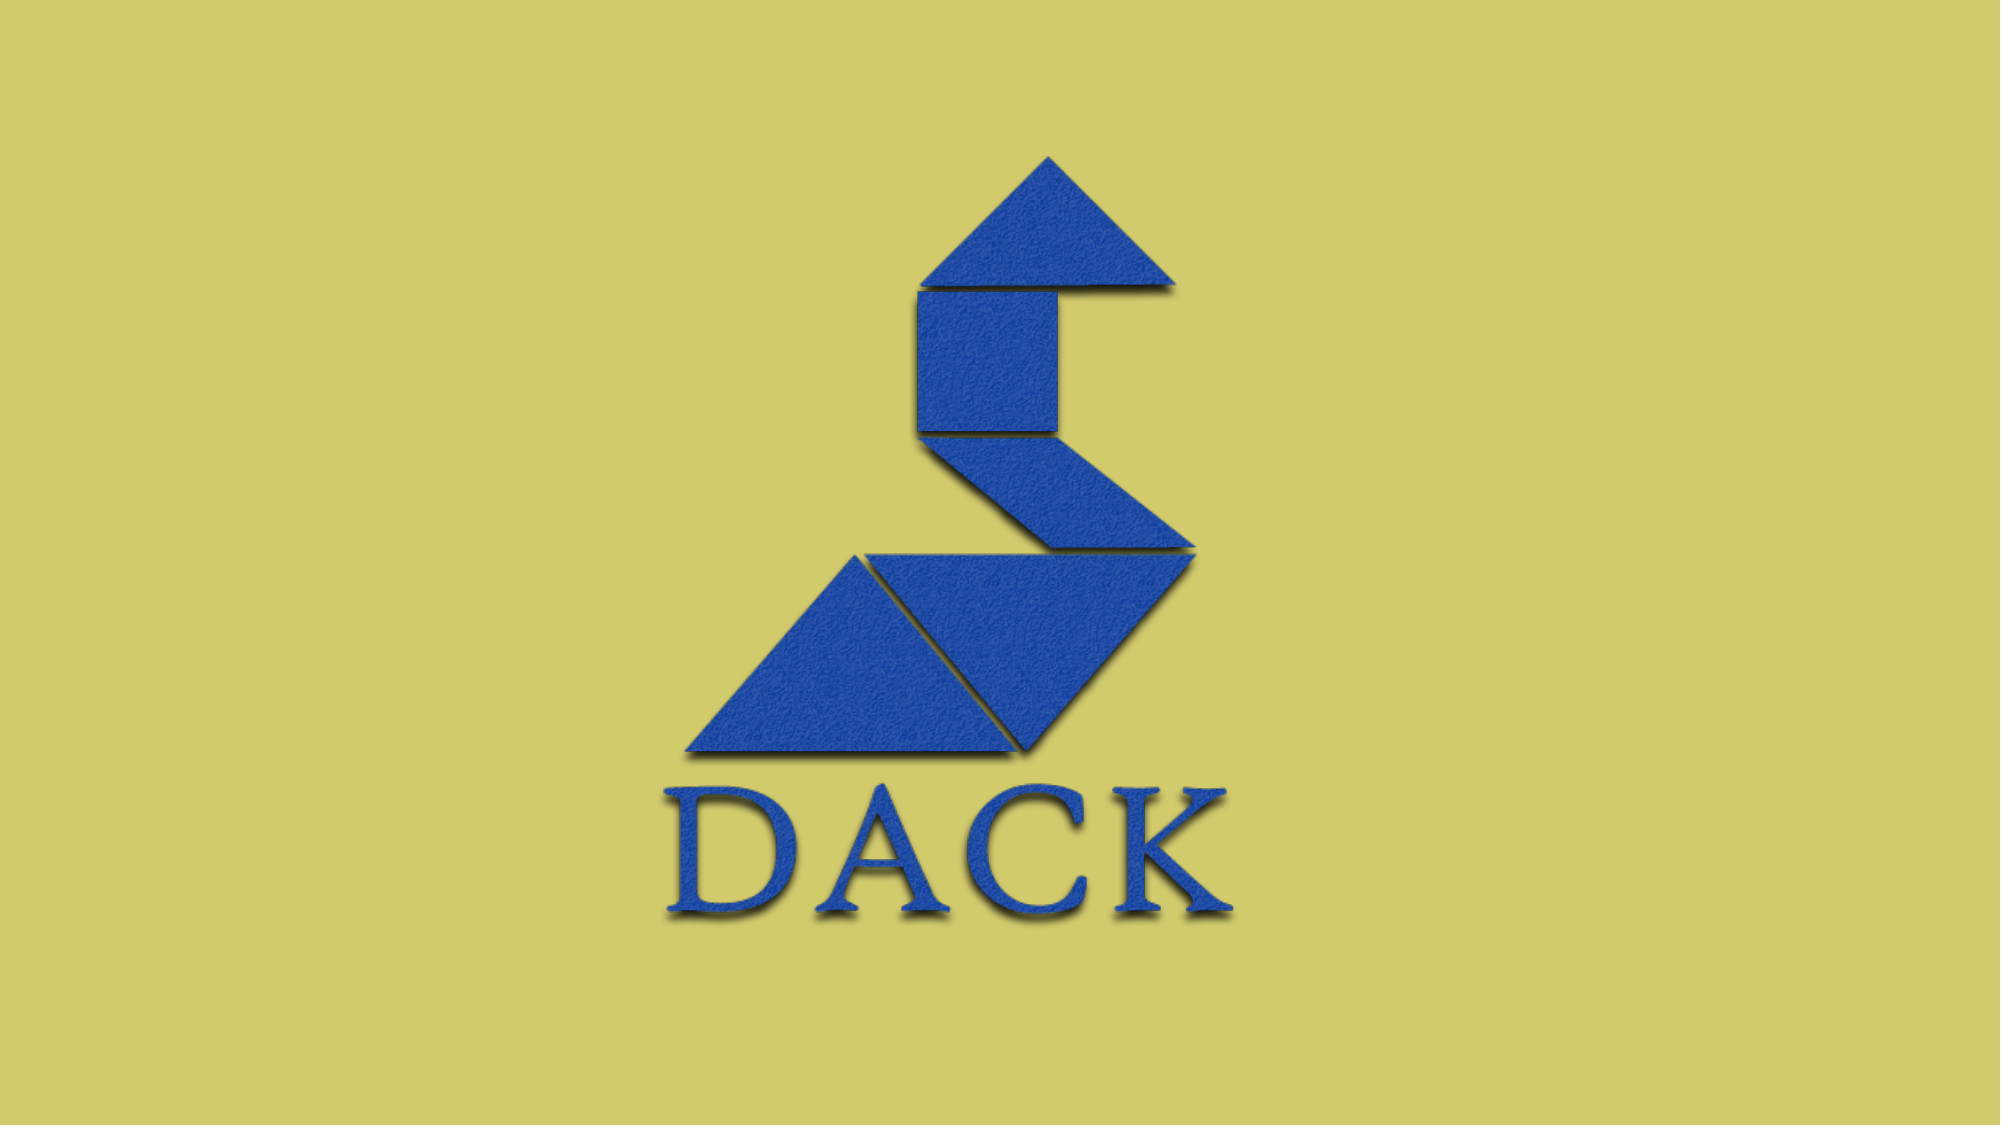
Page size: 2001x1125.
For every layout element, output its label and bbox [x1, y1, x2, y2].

picture [535, 0, 1420, 1125]
